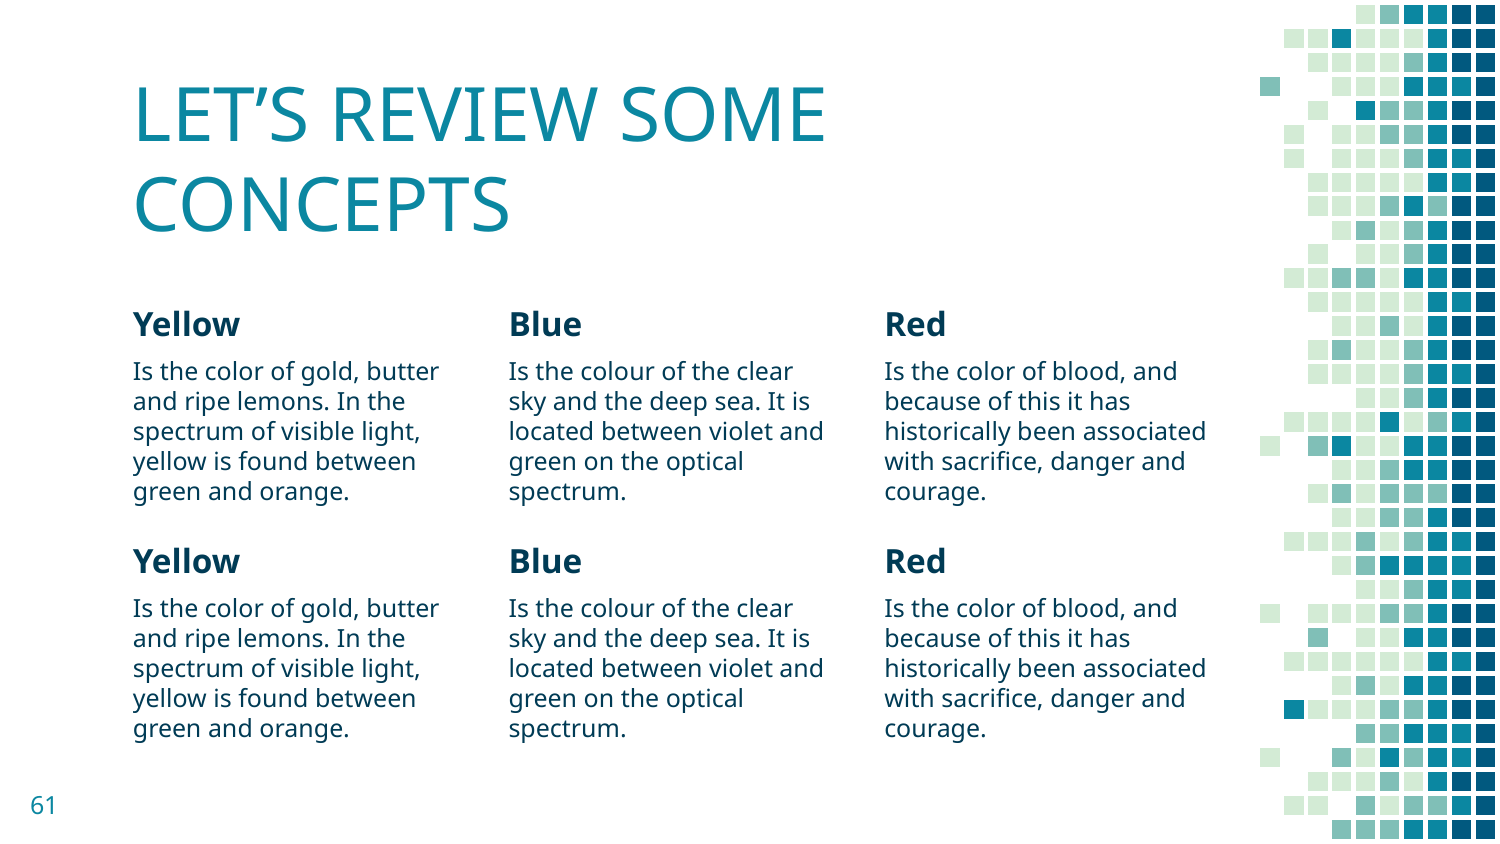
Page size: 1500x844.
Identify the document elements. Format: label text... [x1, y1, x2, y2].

list Red Is the color of blood, and because of this it has historically been associated with sacrifice, danger and courage. [869, 525, 1227, 761]
title LET’S REVIEW SOME CONCEPTS [117, 121, 1227, 262]
slide_number 61 [15, 774, 105, 839]
list Blue Is the colour of the clear sky and the deep sea. It is located between violet and green on the optical spectrum. [493, 525, 852, 761]
list Blue Is the colour of the clear sky and the deep sea. It is located between violet and green on the optical spectrum. [493, 287, 852, 524]
list Red Is the color of blood, and because of this it has historically been associated with sacrifice, danger and courage. [869, 287, 1227, 524]
list Yellow Is the color of gold, butter and ripe lemons. In the spectrum of visible light, yellow is found between green and orange. [117, 287, 476, 524]
list Yellow Is the color of gold, butter and ripe lemons. In the spectrum of visible light, yellow is found between green and orange. [117, 525, 476, 761]
